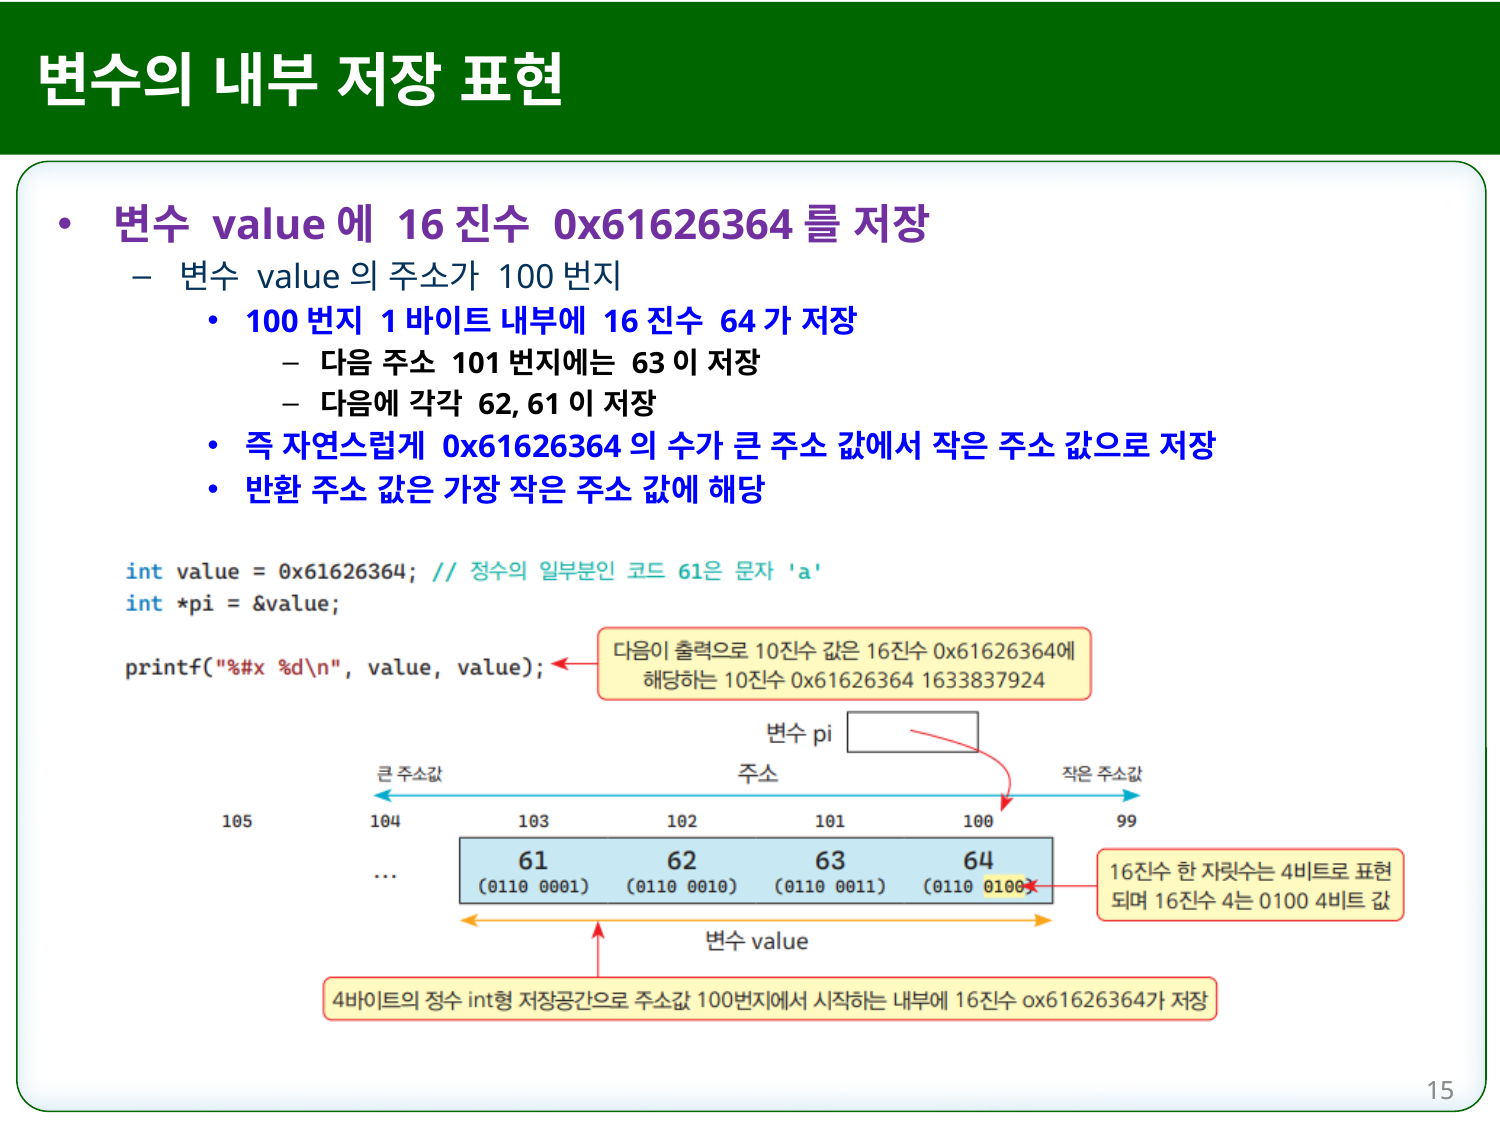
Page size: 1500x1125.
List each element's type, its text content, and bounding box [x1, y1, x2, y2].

slide_number 15 [1119, 1071, 1470, 1112]
title 변수의 내부 저장 표현 [21, 40, 1476, 115]
picture [115, 546, 1415, 1033]
list 변수 value에 16진수 0x61626364를 저장 변수 value의 주소가 100번지 100번지 1바이트 내부에 16진수 64가 저장 다음 주소 101번지에는 63이 저장 다음에 각각 62, 61이 저장 즉 자연스럽게 0x61626364의 수가 큰 주소 값에서 작은 주소 값으로 저장 반환 주소 값은 가장 작은 주소 값에 해당 [42, 190, 1454, 1065]
